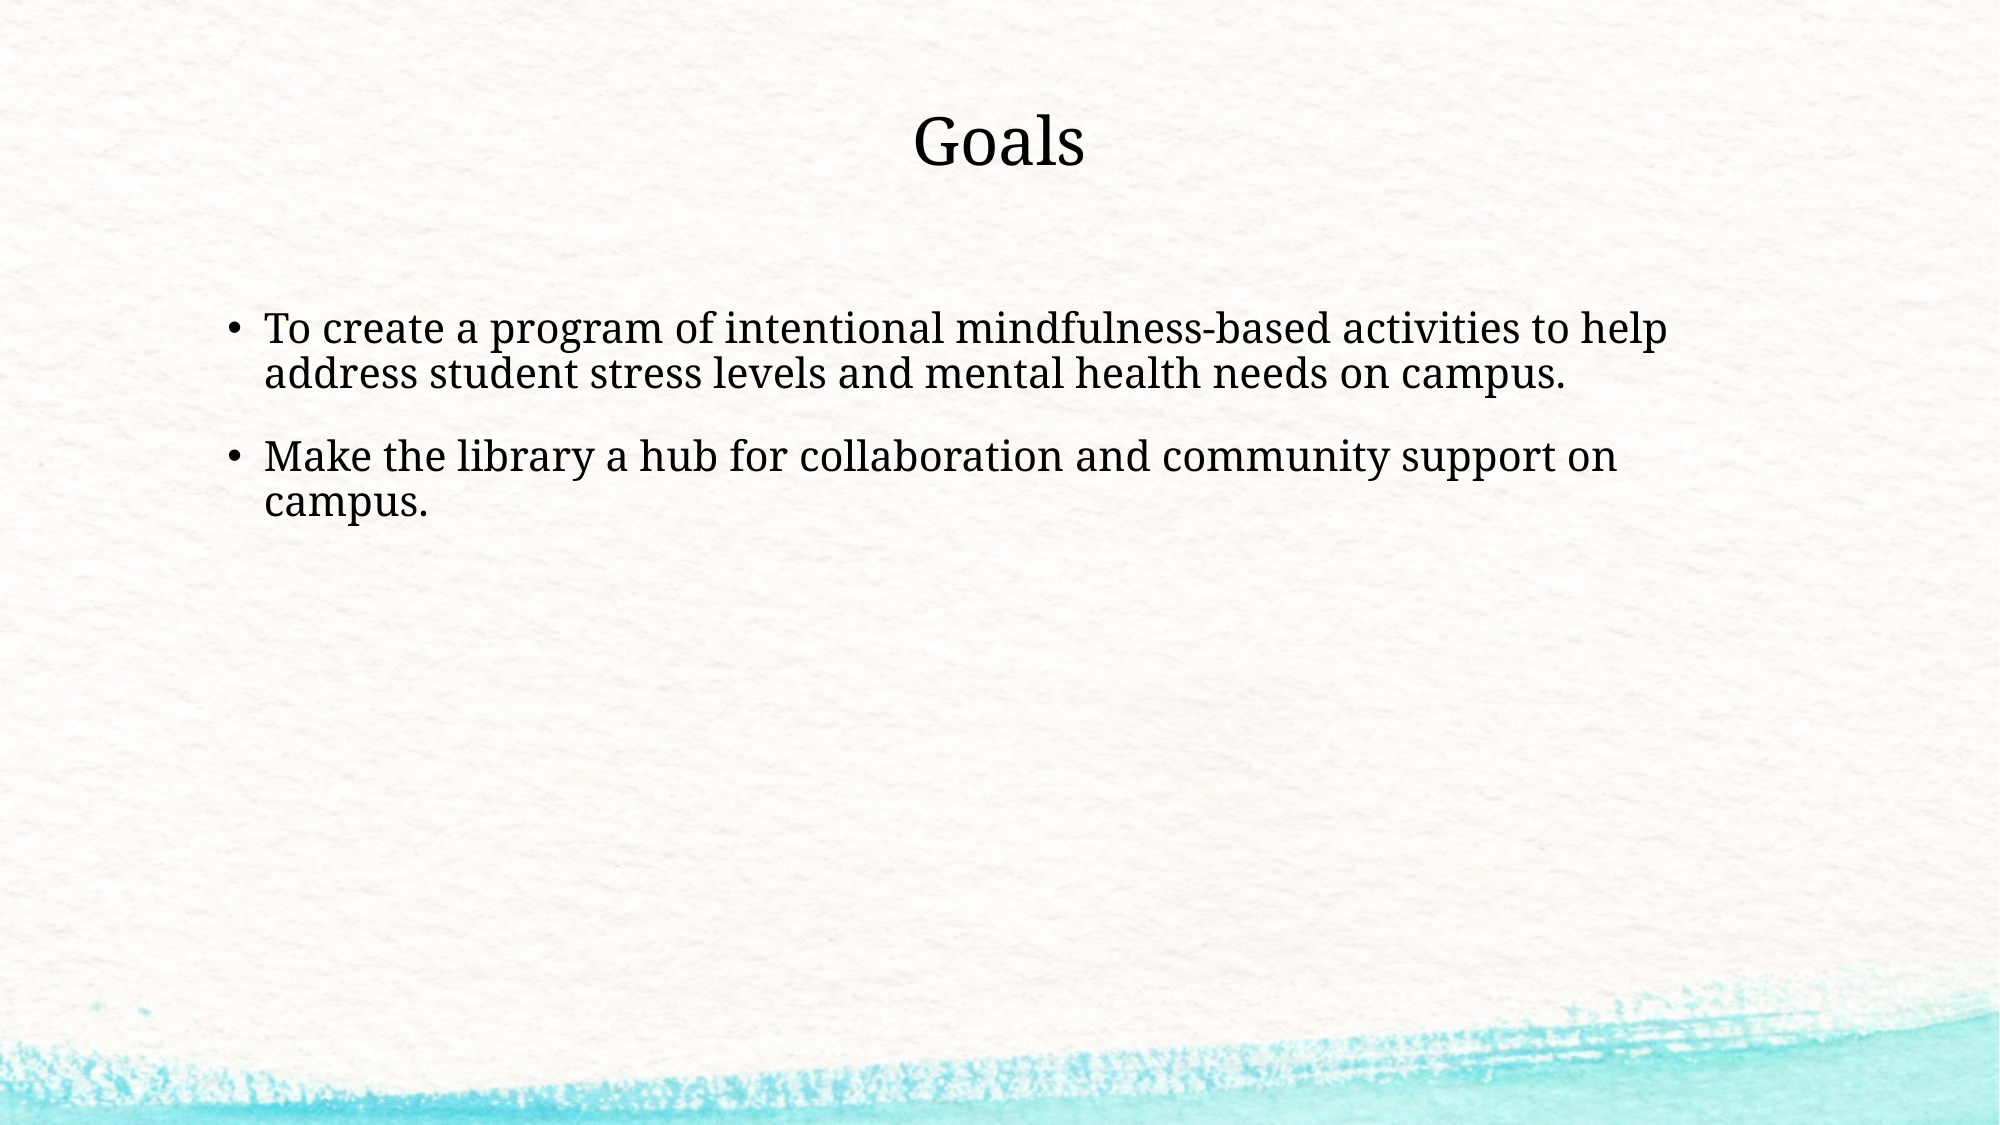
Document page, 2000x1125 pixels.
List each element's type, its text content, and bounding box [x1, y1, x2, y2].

list To create a program of intentional mindfulness-based activities to help address student stress levels and mental health needs on campus. Make the library a hub for collaboration and community support on campus. [212, 299, 1788, 988]
picture [0, 0, 2000, 1125]
title Goals [212, 0, 1788, 188]
